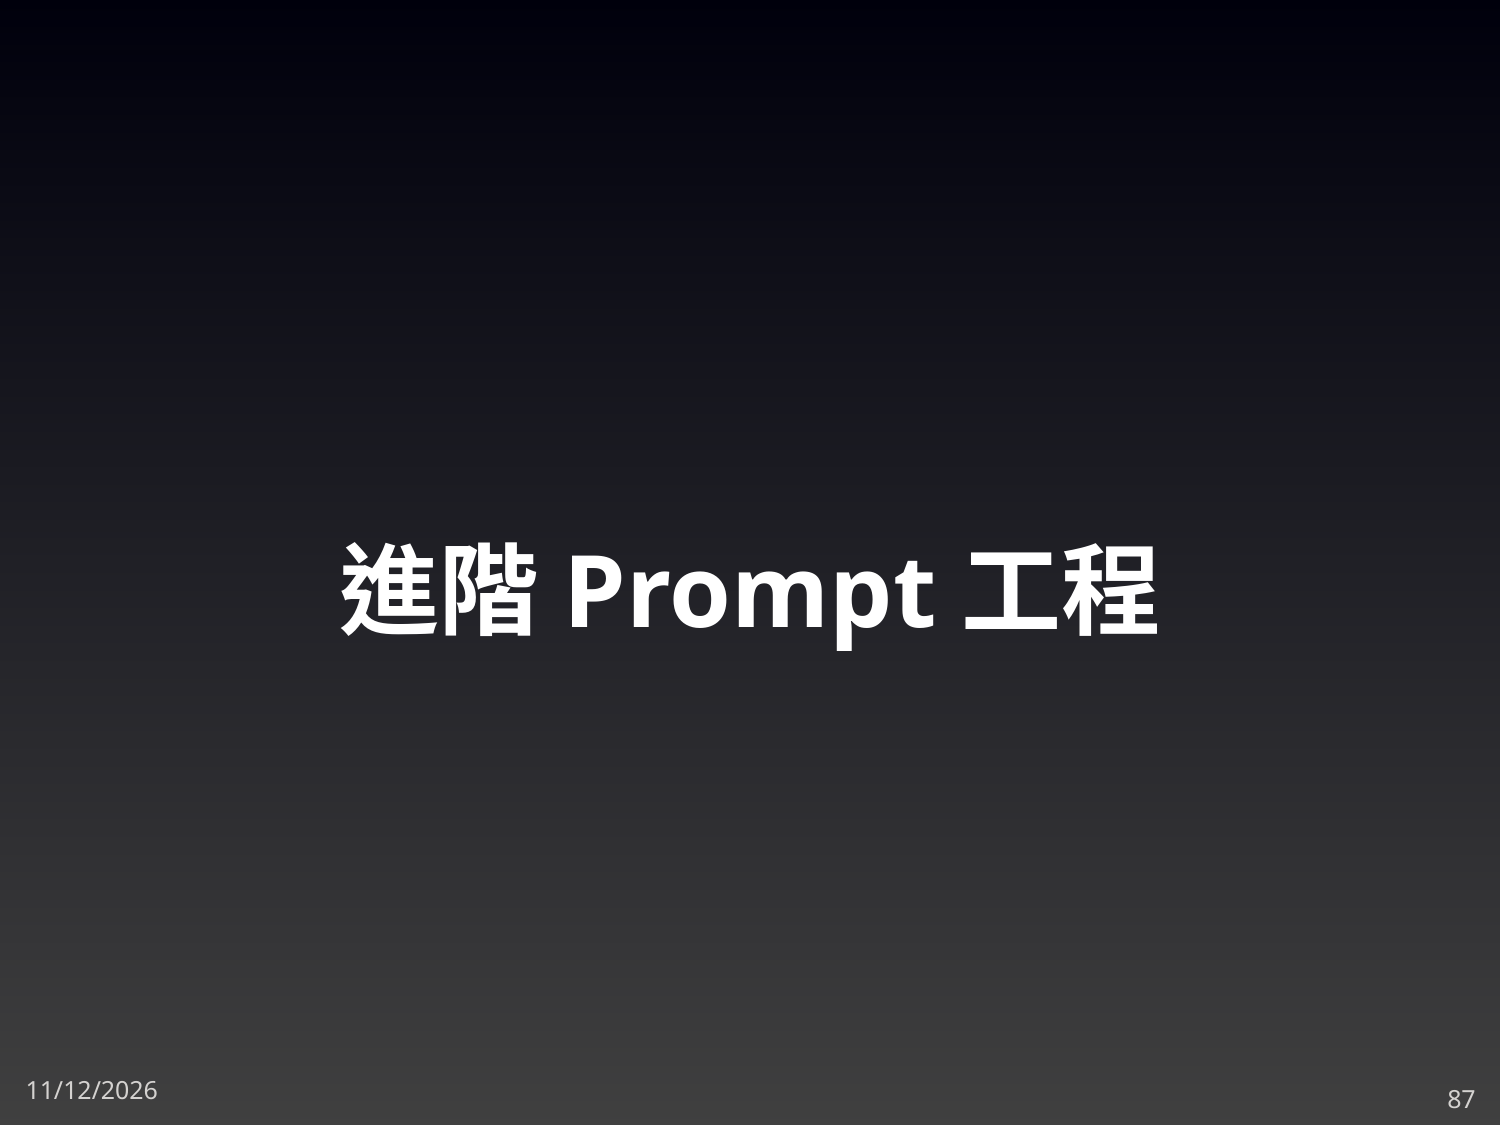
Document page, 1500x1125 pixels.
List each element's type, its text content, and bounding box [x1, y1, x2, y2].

list 進階Prompt工程 [324, 500, 1338, 663]
slide_number 87 [1340, 1075, 1491, 1117]
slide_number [10, 1075, 411, 1117]
